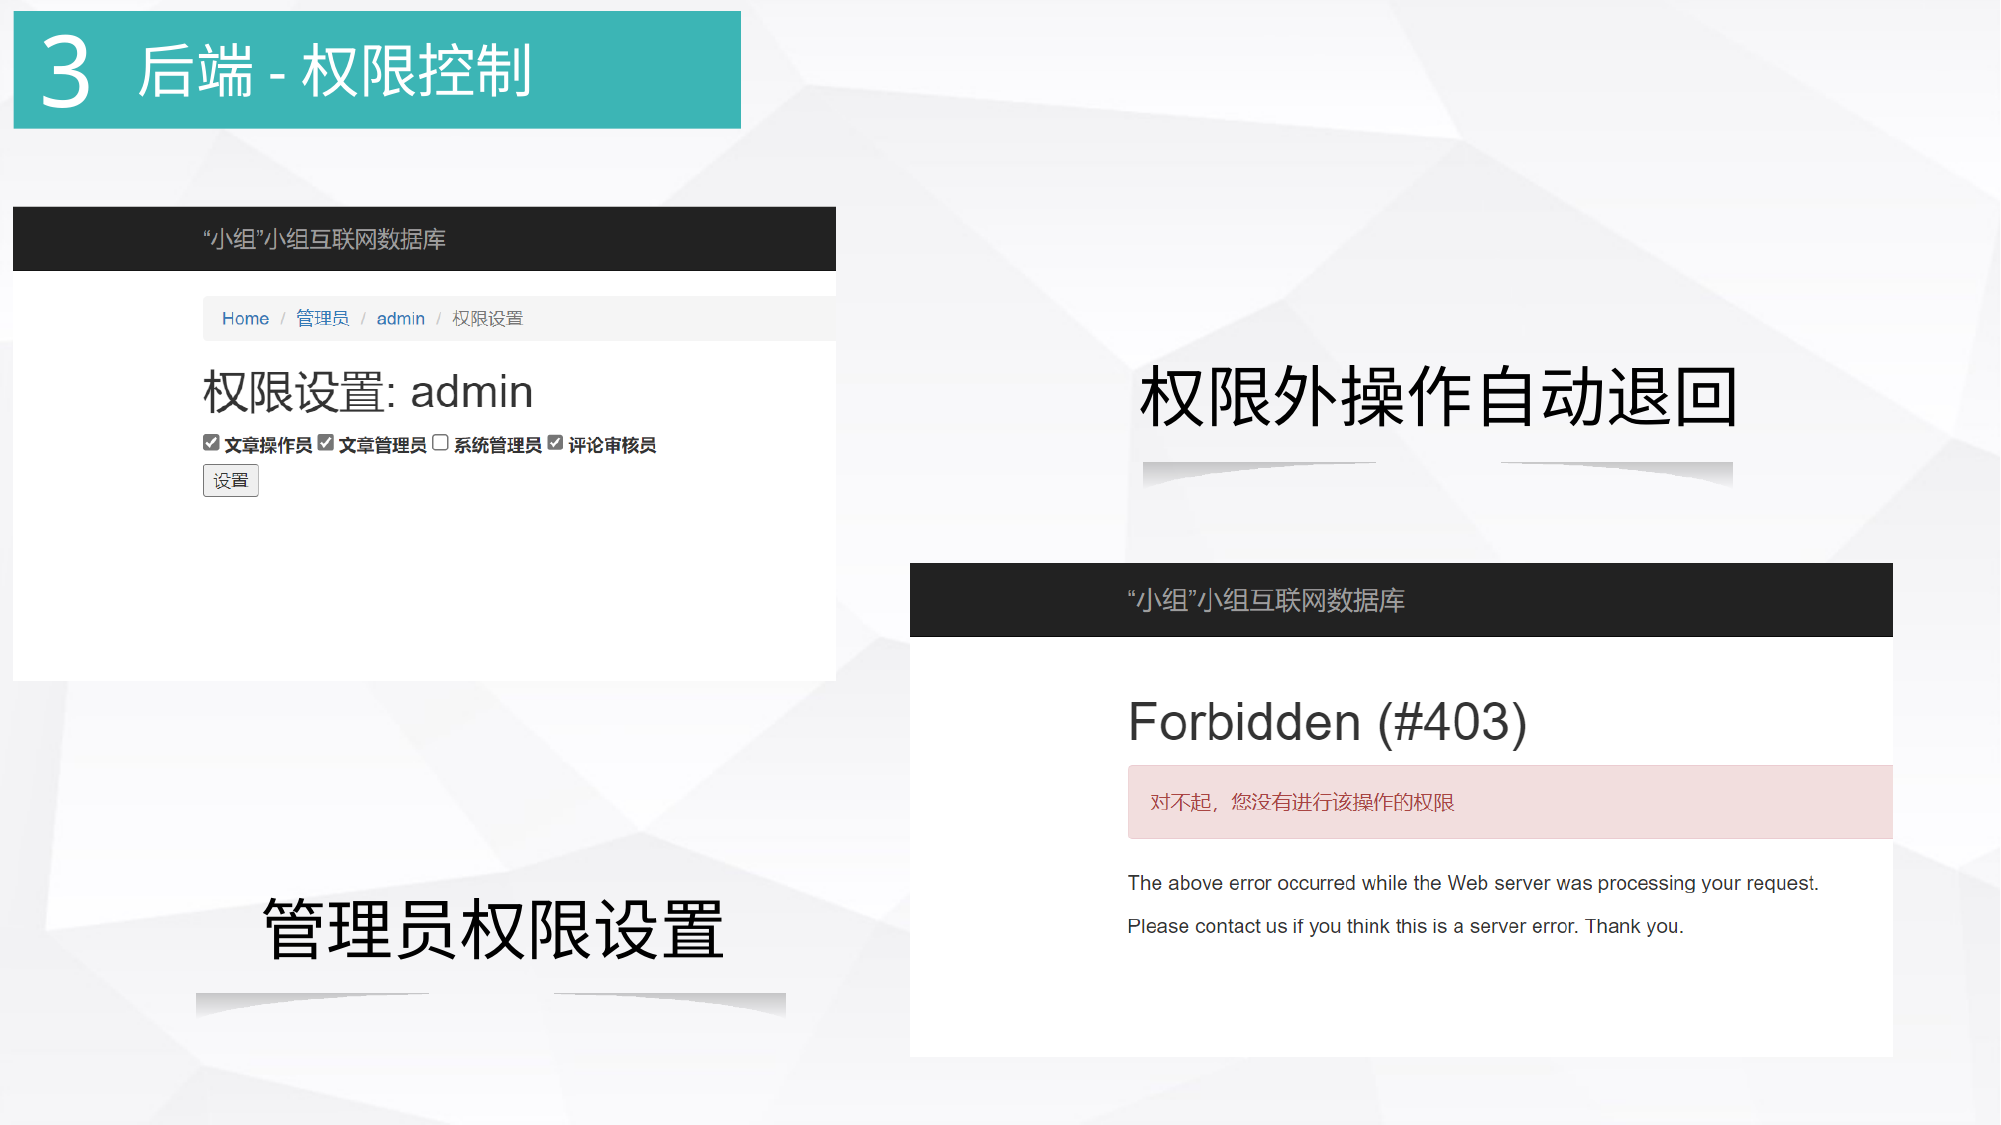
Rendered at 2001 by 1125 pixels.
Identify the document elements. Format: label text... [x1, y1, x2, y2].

text_box [110, 10, 742, 130]
text_box [195, 992, 444, 1022]
picture [0, 0, 2001, 1125]
text_box [538, 992, 787, 1022]
text_box 后端-权限控制 [123, 27, 750, 112]
text_box [1142, 461, 1391, 491]
text_box 权限外操作自动退回 [1124, 347, 1802, 443]
text_box [1485, 461, 1734, 491]
text_box [13, 10, 21, 130]
text_box 管理员权限设置 [245, 880, 798, 976]
text_box 3 [21, 0, 110, 135]
